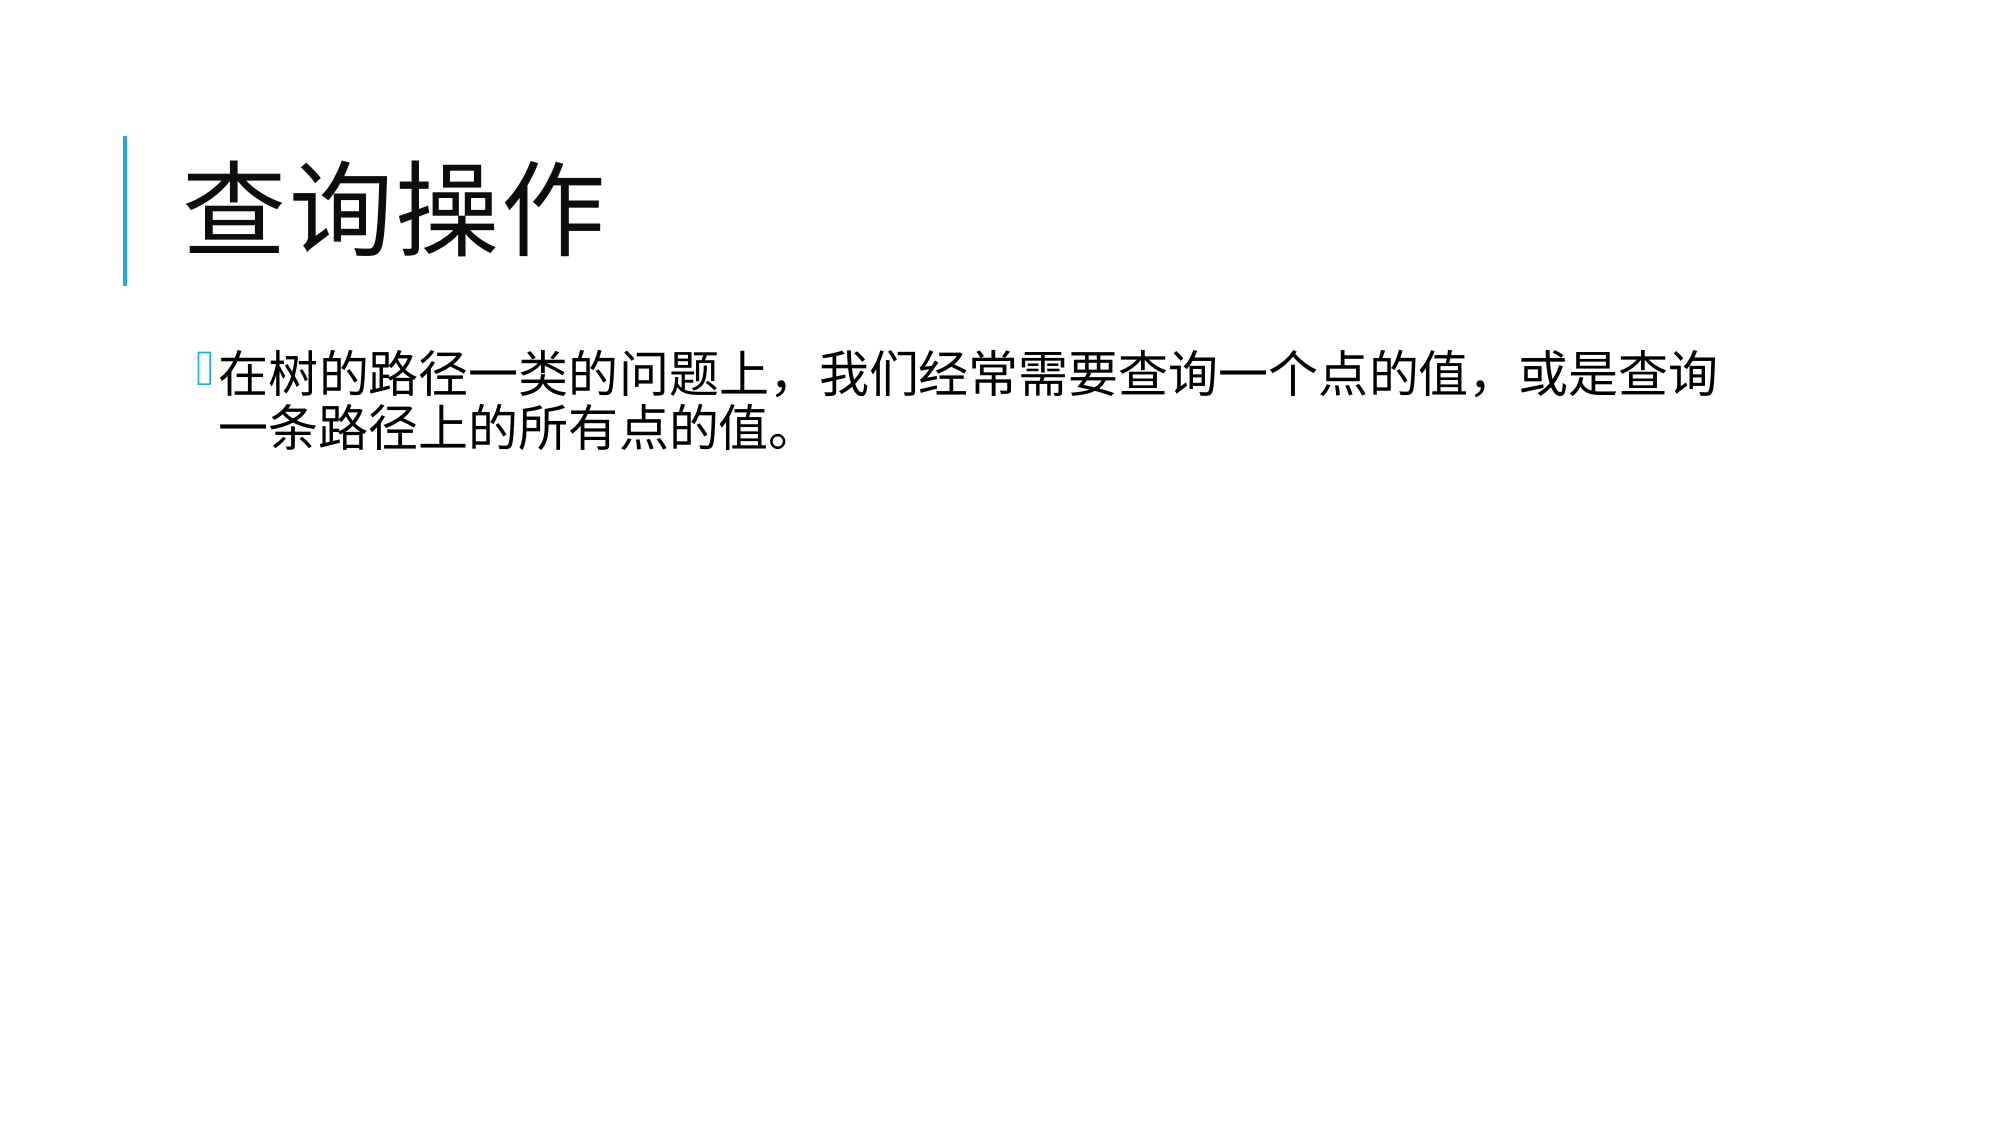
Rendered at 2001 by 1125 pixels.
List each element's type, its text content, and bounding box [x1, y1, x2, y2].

title 查询操作 [168, 96, 1763, 341]
list 在树的路径一类的问题上，我们经常需要查询一个点的值，或是查询一条路径上的所有点的值。 [168, 341, 1763, 1002]
